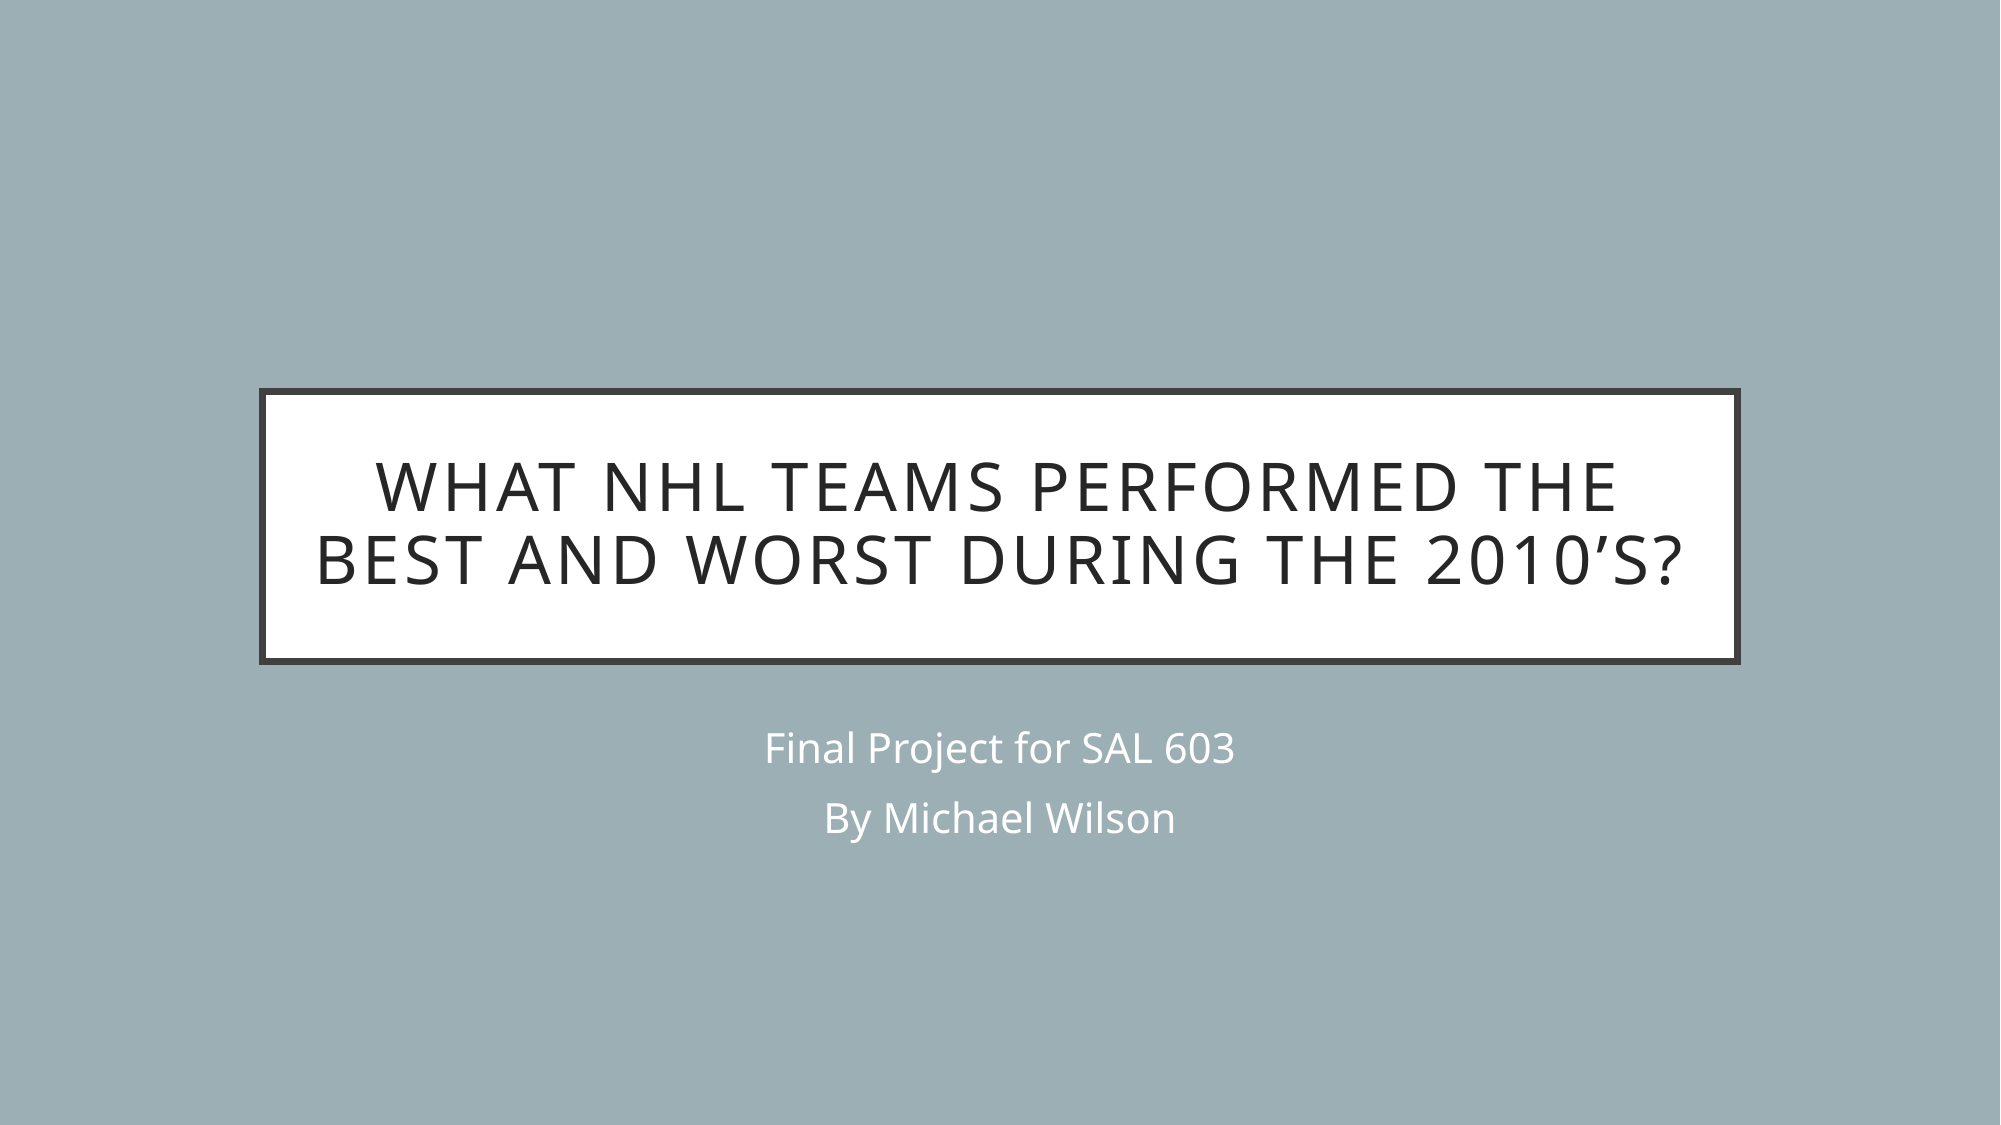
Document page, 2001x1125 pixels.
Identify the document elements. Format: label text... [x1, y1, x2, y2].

subtitle Final Project for SAL 603 By Michael Wilson [442, 713, 1558, 918]
title What nhl teams performed the best and worst during the 2010’S? [259, 388, 1741, 665]
